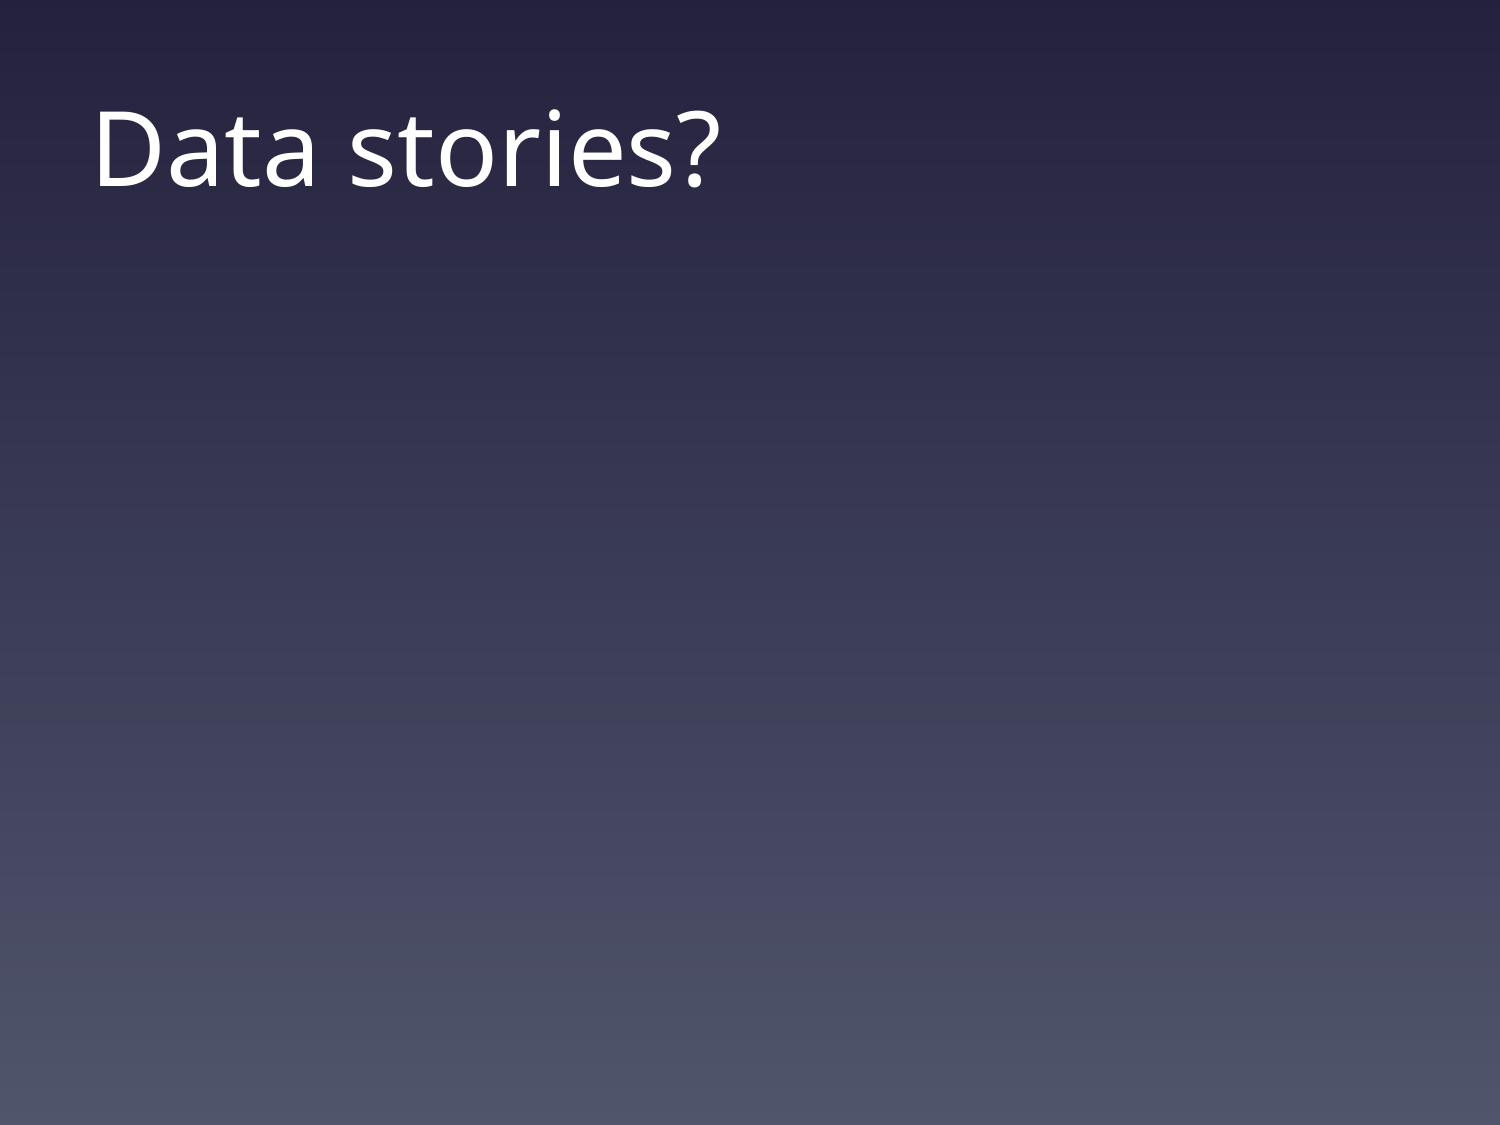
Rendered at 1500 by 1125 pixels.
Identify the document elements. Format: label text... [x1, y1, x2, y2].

title Data stories? [75, 75, 1425, 263]
